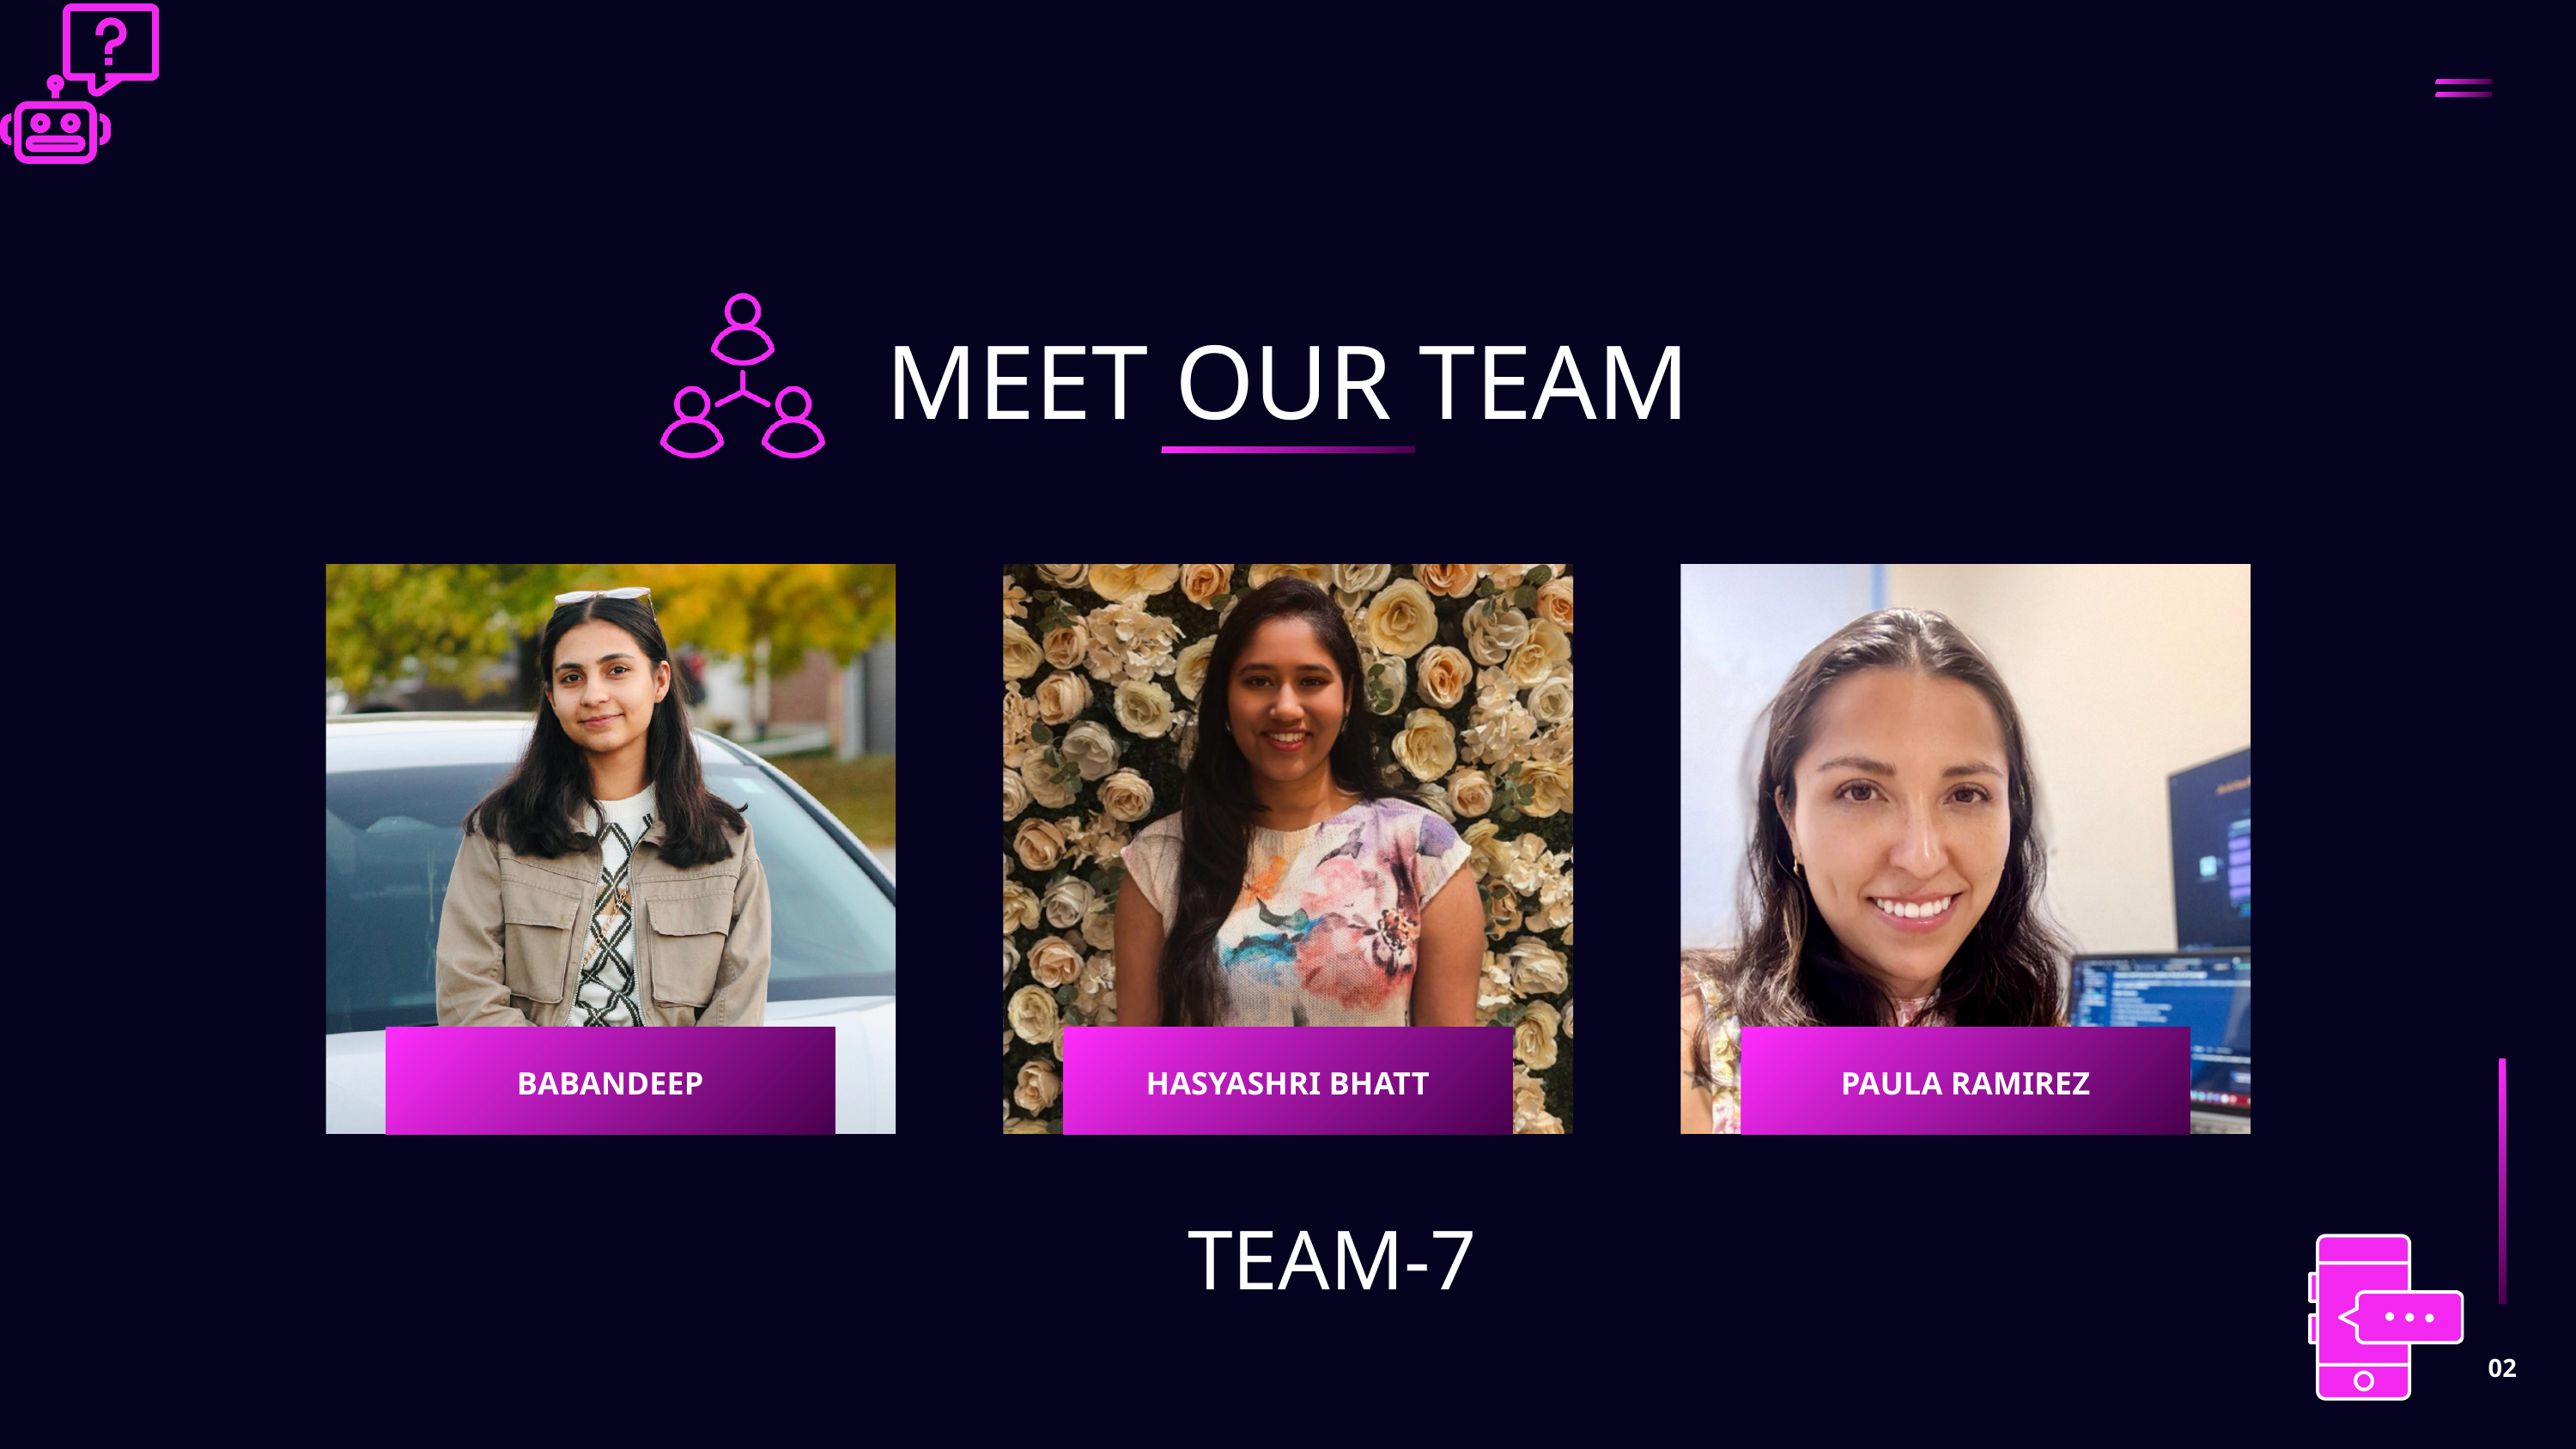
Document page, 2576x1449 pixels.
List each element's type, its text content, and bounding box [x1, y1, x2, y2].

text_box MEET OUR TEAM [746, 305, 1830, 440]
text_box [2435, 92, 2493, 97]
text_box [659, 293, 825, 458]
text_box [1680, 564, 2251, 1135]
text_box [1003, 564, 1574, 1135]
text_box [1741, 1026, 2190, 1135]
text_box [2435, 79, 2493, 84]
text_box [386, 1026, 835, 1135]
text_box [2499, 1058, 2506, 1304]
text_box TEAM-7 [781, 1197, 1863, 1307]
text_box [0, 3, 160, 164]
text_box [1063, 1026, 1513, 1135]
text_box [1161, 446, 1415, 454]
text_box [325, 564, 896, 1135]
text_box [2308, 1234, 2464, 1401]
text_box 02 [2464, 1347, 2542, 1383]
